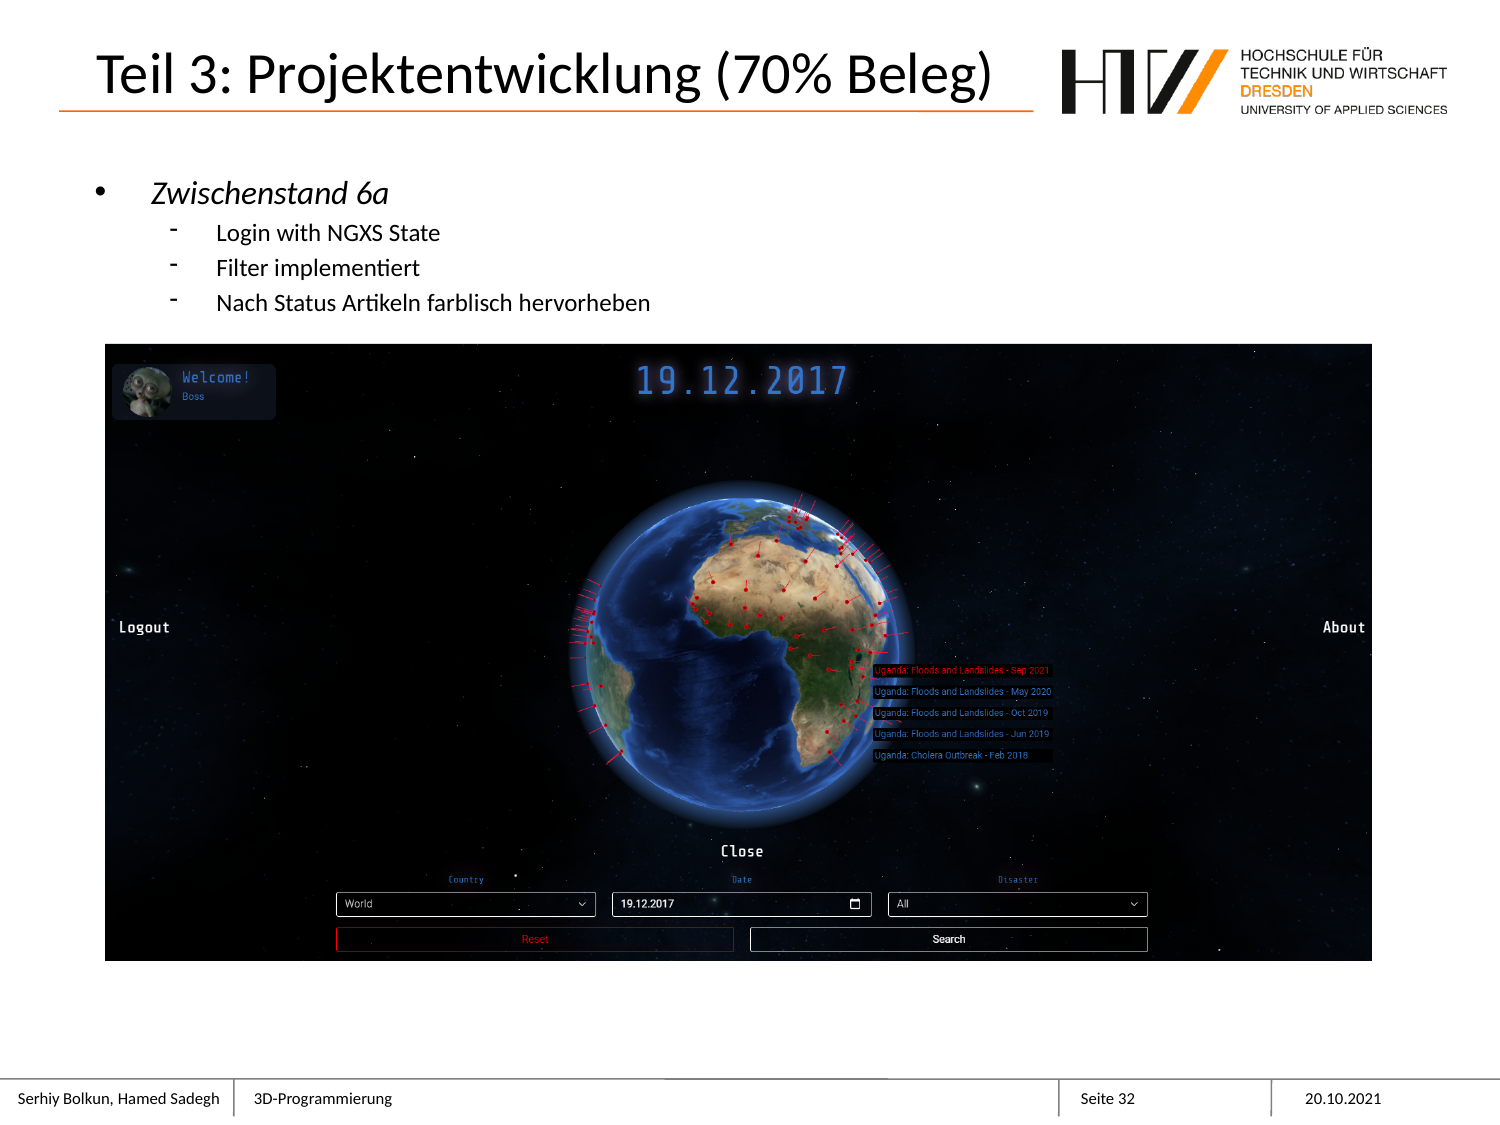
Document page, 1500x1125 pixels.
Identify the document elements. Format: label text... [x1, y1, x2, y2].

text_box Serhiy Bolkun, Hamed Sadegh [17, 1087, 247, 1116]
title Teil 3: Projektentwicklung (70% Beleg) [0, 0, 1222, 164]
text_box Seite 32 [1080, 1087, 1247, 1116]
picture [105, 343, 1372, 962]
list Zwischenstand 6a Login with NGXS State Filter implementiert Nach Status Artikeln farblisch hervorheben [79, 164, 1430, 1043]
text_box 3D-Programmierung [254, 1087, 530, 1116]
text_box 20.10.2021 [1305, 1087, 1477, 1116]
picture [1062, 47, 1447, 114]
